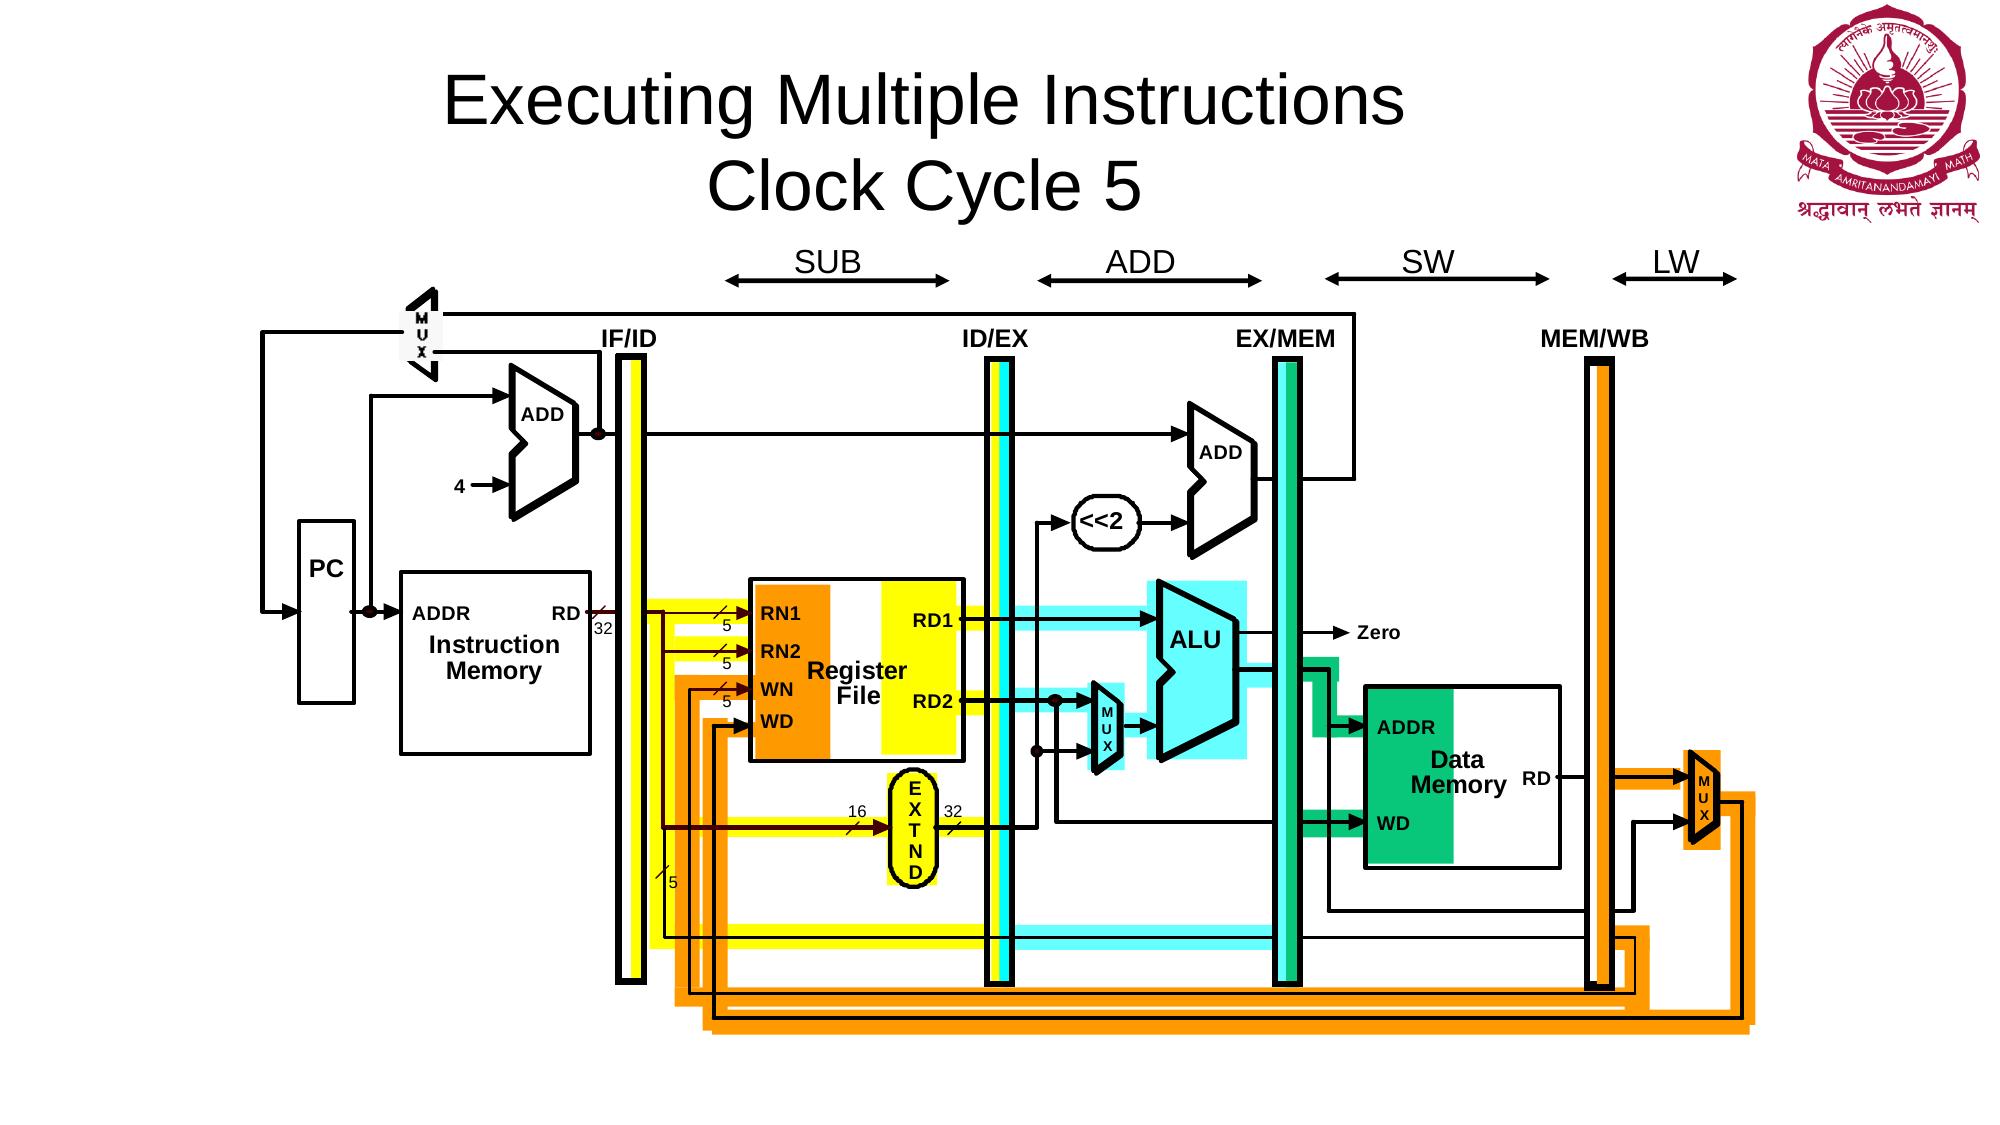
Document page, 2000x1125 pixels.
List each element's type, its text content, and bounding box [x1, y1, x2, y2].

text_box [1037, 274, 1090, 284]
text_box [1612, 272, 1637, 284]
title Executing Multiple Instructions Clock Cycle 5 [99, 45, 1750, 233]
text_box SUB [779, 232, 878, 284]
text_box [1715, 272, 1738, 284]
text_box [712, 1026, 1750, 1035]
text_box SW [1386, 232, 1471, 284]
text_box [1191, 274, 1263, 284]
text_box [724, 274, 779, 284]
text_box [702, 1026, 712, 1031]
text_box ADD [1090, 232, 1191, 284]
text_box [1324, 272, 1386, 284]
picture [1776, 1, 2000, 225]
picture [249, 284, 1750, 1026]
text_box [1750, 795, 1756, 1025]
text_box [878, 274, 950, 284]
text_box LW [1637, 232, 1715, 284]
text_box [1471, 272, 1550, 284]
